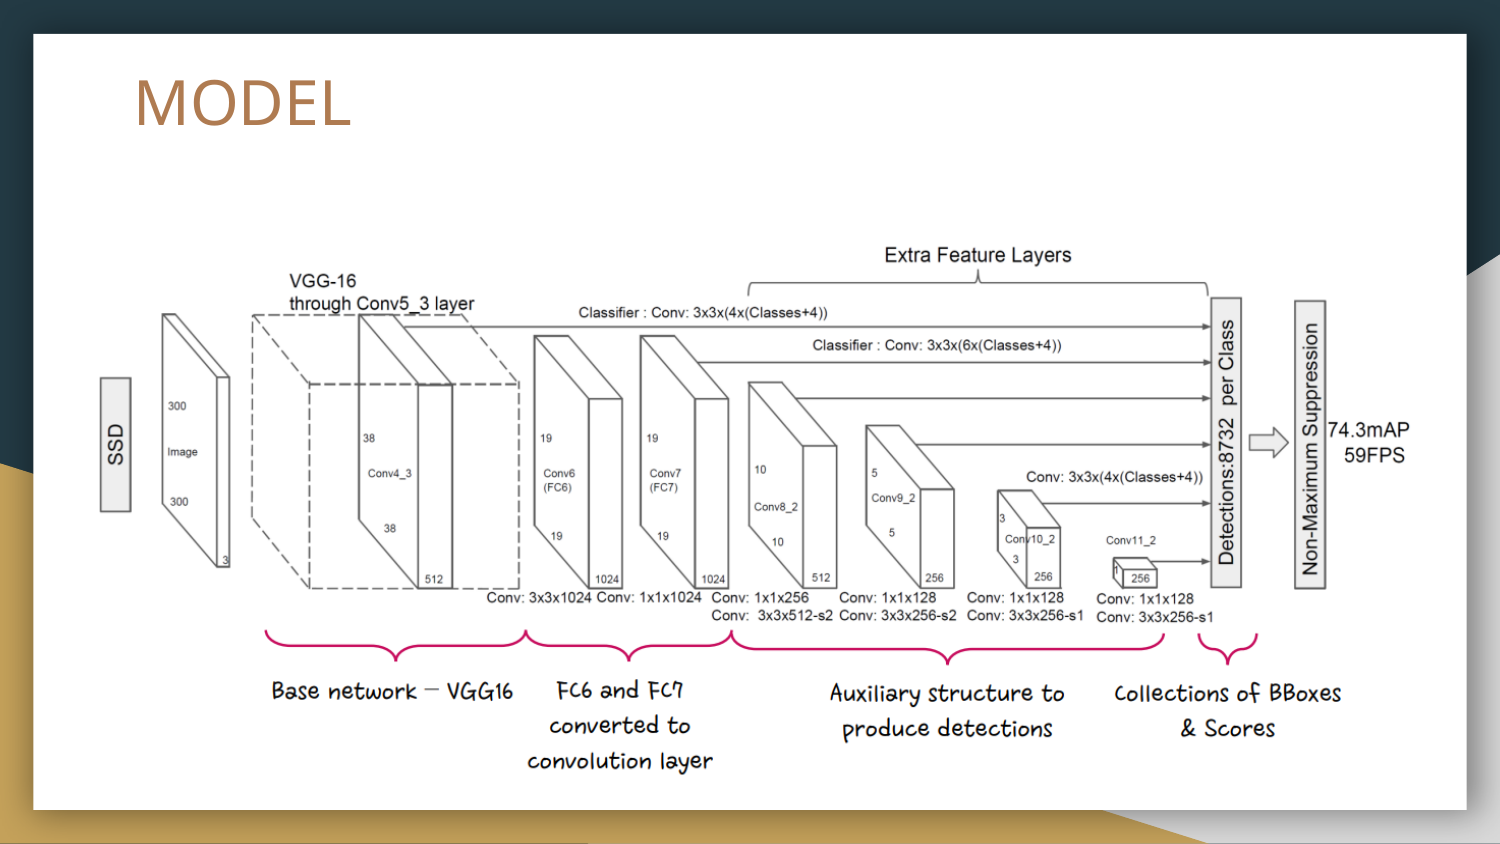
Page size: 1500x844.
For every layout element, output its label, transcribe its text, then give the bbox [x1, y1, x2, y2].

title MODEL [118, 43, 1350, 201]
picture [35, 225, 1460, 789]
